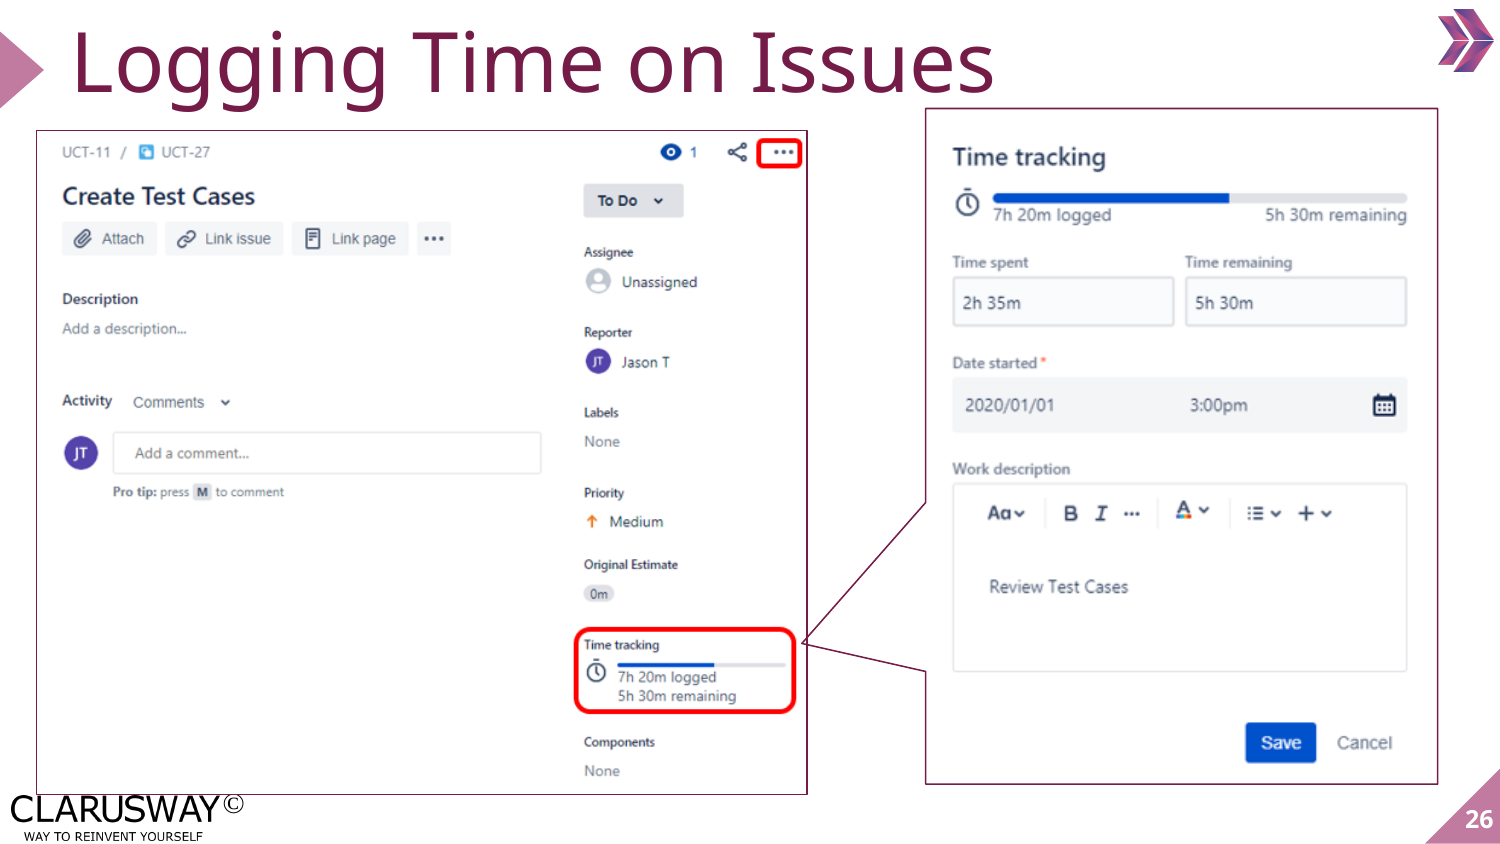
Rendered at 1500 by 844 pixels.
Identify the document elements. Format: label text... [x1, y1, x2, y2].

title Logging Time on Issues [70, 28, 1079, 132]
slide_number 26 [1418, 760, 1494, 838]
picture [11, 795, 220, 841]
picture [1438, 9, 1494, 72]
picture [36, 130, 807, 794]
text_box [925, 108, 1438, 785]
